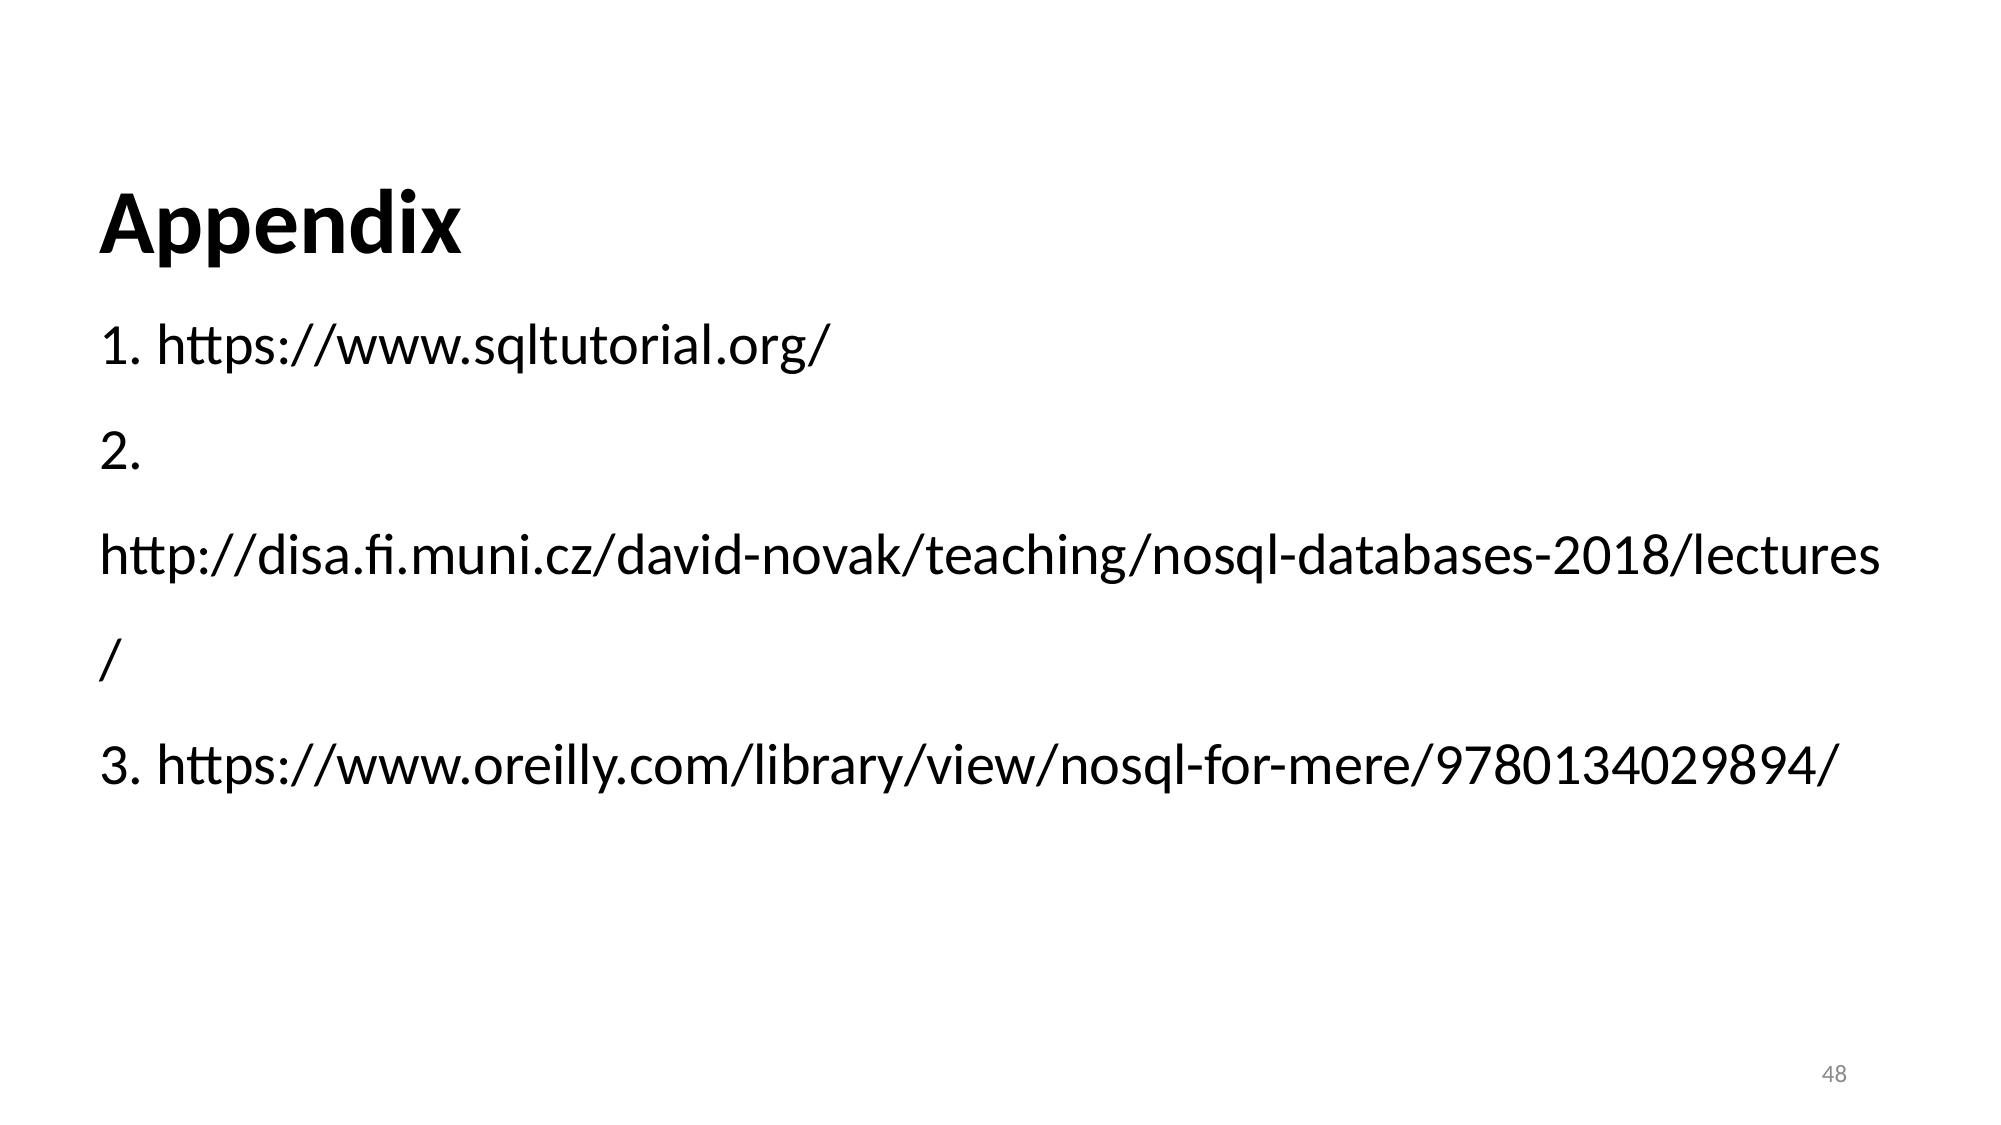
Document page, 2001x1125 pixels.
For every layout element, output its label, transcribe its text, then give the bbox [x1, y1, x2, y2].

title Appendix 1. https://www.sqltutorial.org/ 2. http://disa.fi.muni.cz/david-novak/teaching/nosql-databases-2018/lectures/ 3. https://www.oreilly.com/library/view/nosql-for-mere/9780134029894/ [84, 175, 1916, 728]
slide_number 48 [1412, 1042, 1863, 1103]
